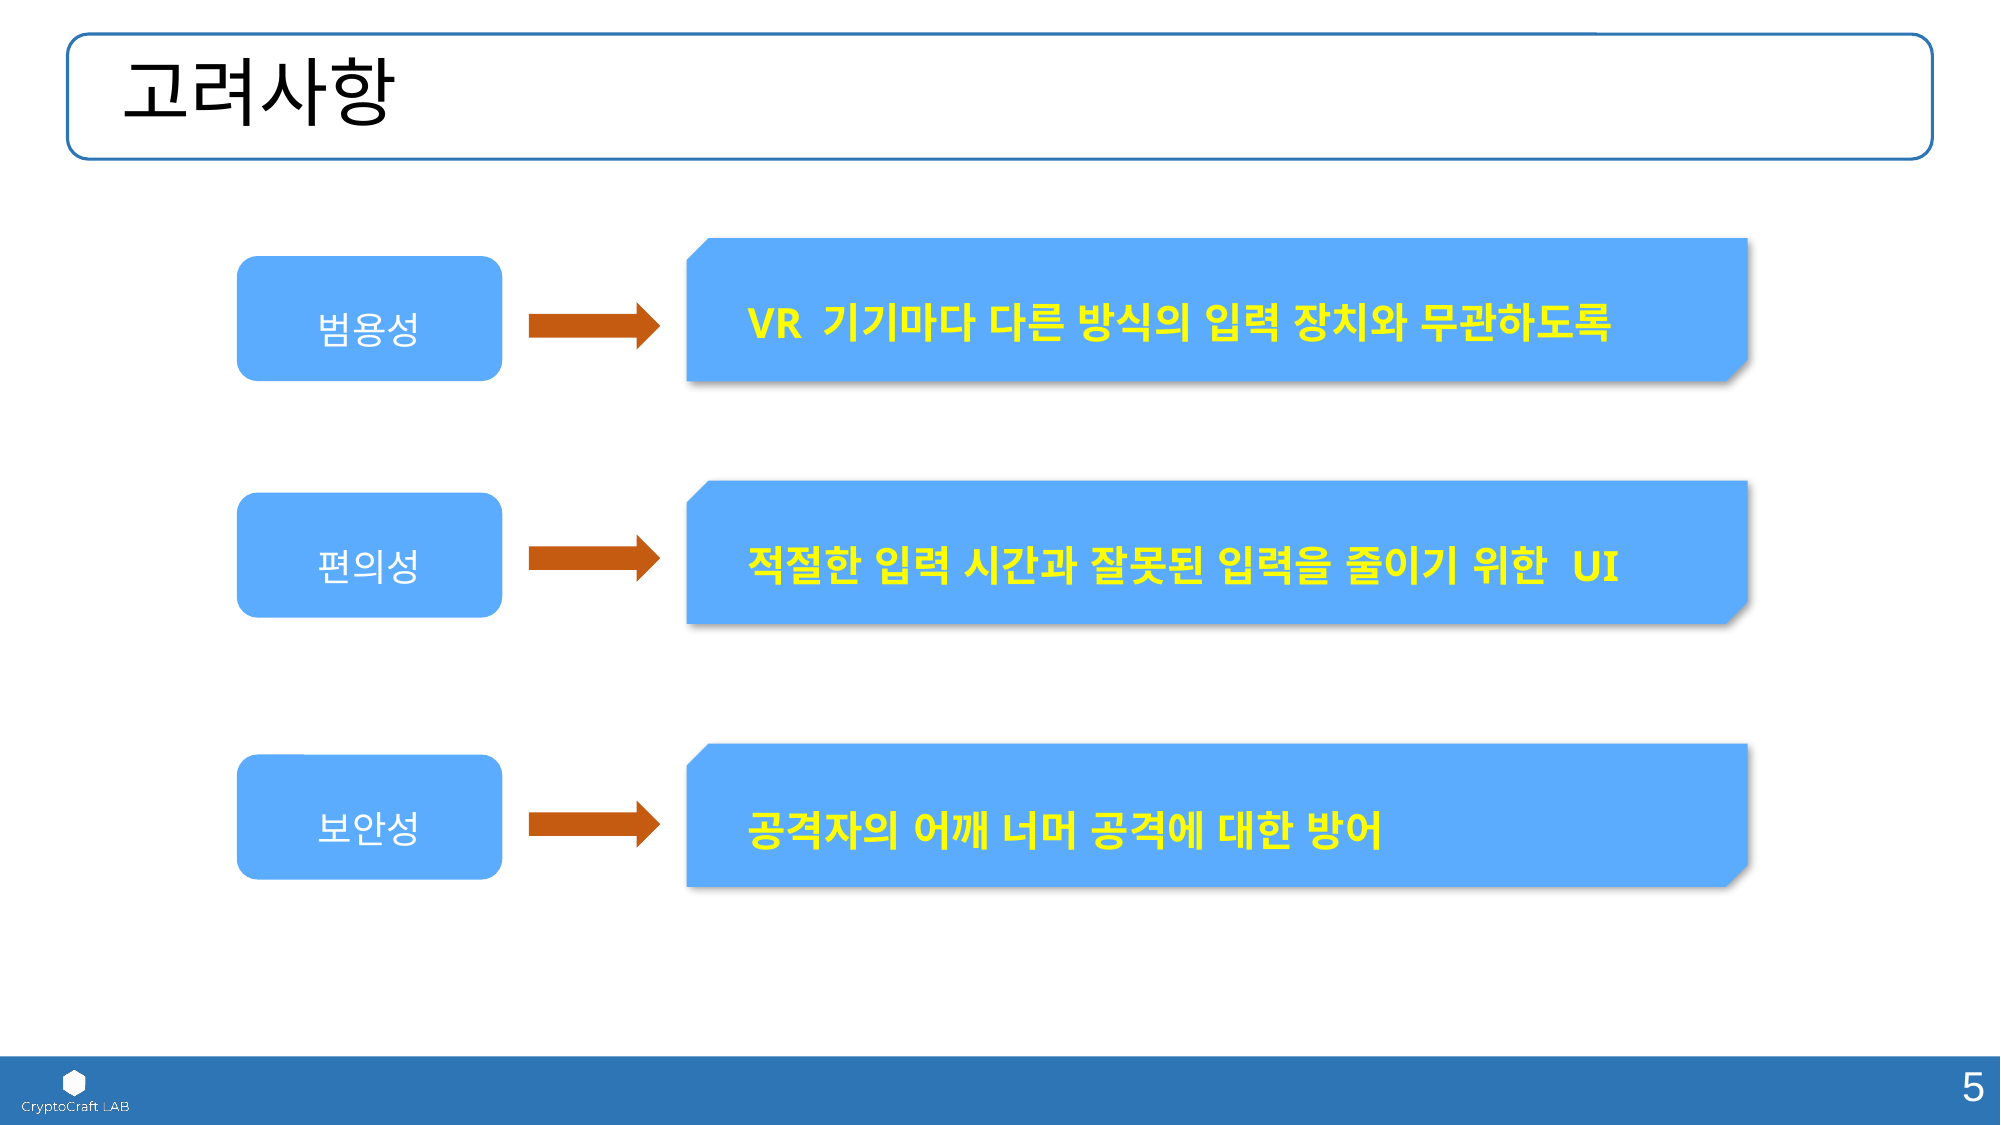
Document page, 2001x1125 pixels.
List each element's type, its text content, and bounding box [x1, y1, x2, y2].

text_box 보안성 [235, 753, 504, 881]
text_box [527, 532, 662, 585]
text_box 공격자의 어깨 너머 공격에 대한 방어 [732, 772, 1710, 862]
picture [13, 1061, 138, 1123]
text_box [685, 479, 1749, 625]
text_box [685, 237, 1749, 383]
text_box 편의성 [235, 491, 504, 619]
text_box VR 기기마다 다른 방식의 입력 장치와 무관하도록 [732, 264, 1710, 354]
text_box 적절한 입력 시간과 잘못된 입력을 줄이기 위한 UI [732, 507, 1710, 598]
text_box 범용성 [235, 254, 504, 383]
title 고려사항 [67, 34, 1933, 160]
text_box [527, 798, 662, 851]
text_box [527, 299, 662, 352]
text_box [685, 742, 1749, 888]
